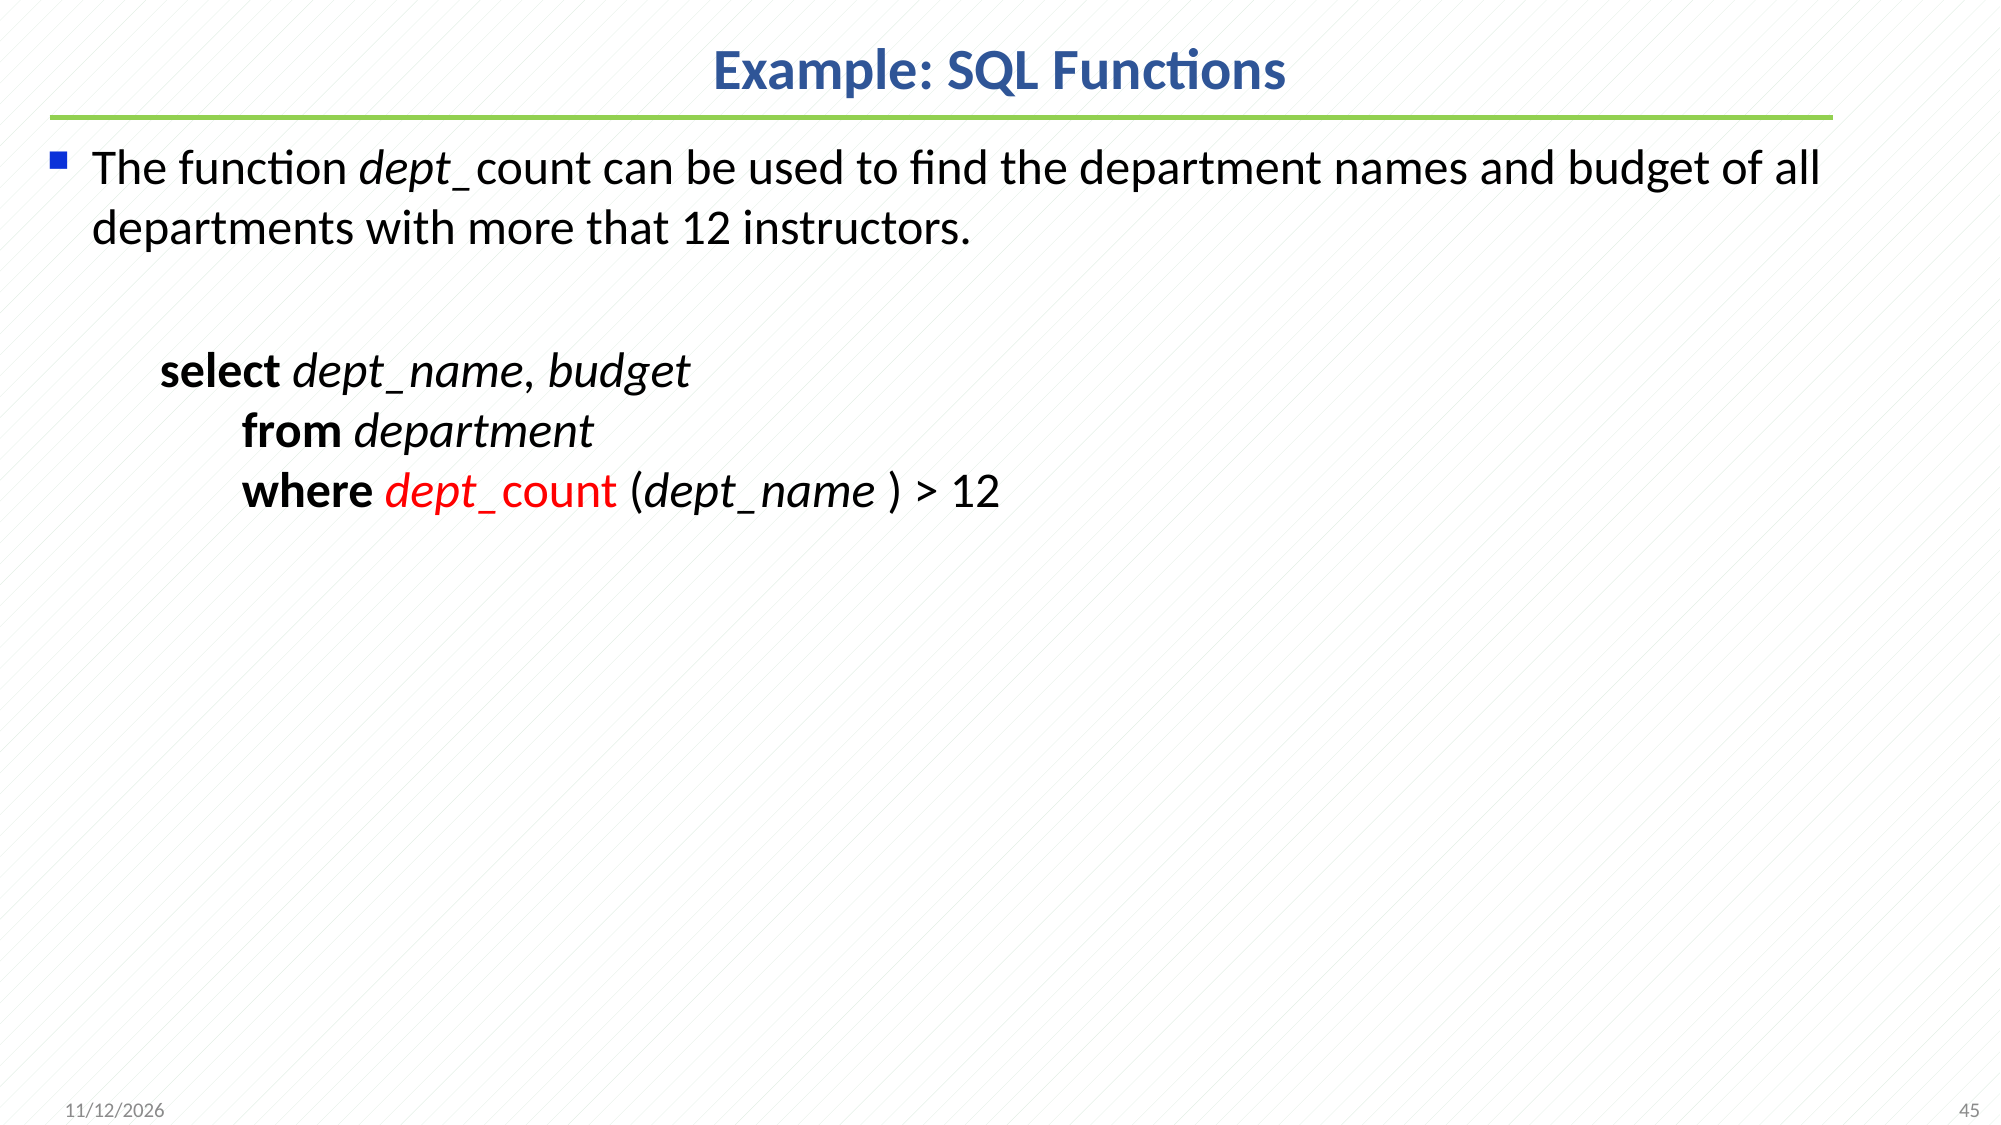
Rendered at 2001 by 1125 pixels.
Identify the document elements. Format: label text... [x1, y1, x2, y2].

slide_number 45 [1545, 1079, 1996, 1125]
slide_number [49, 1079, 500, 1125]
list The function dept_count can be used to find the department names and budget of all departments with more that 12 instructors. select dept_name, budget from department where dept_count (dept_name ) > 12 [32, 126, 1974, 1081]
title Example: SQL Functions [50, 13, 1949, 126]
